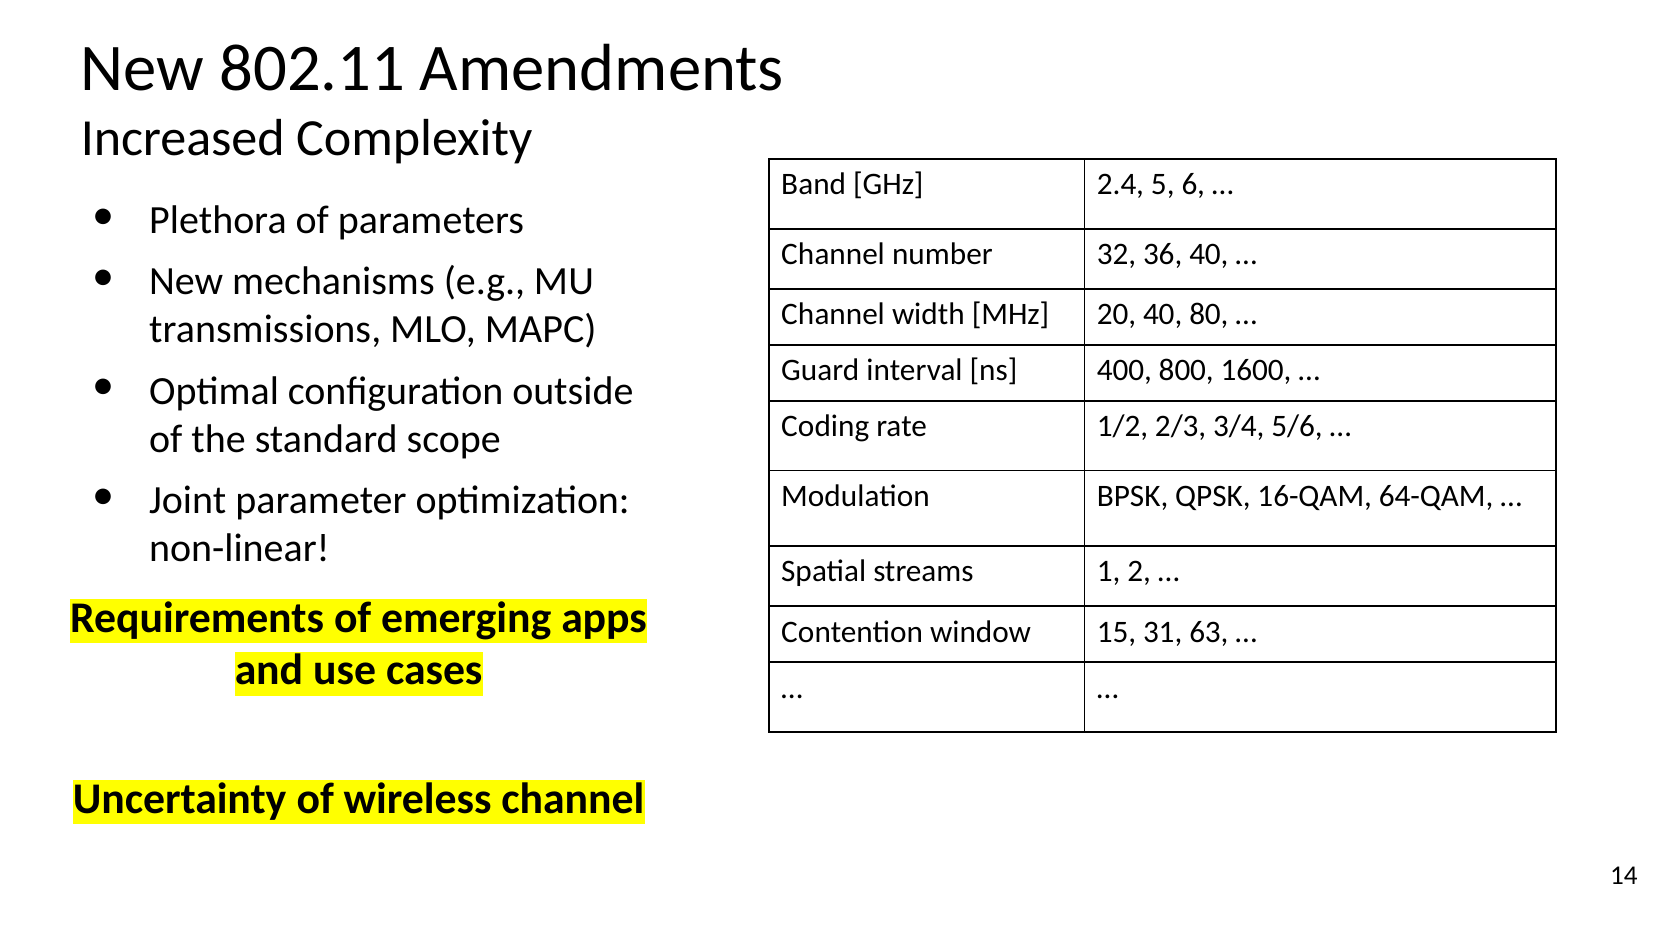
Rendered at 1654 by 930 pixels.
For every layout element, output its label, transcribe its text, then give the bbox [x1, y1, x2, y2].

table_cell Guard interval [ns] [770, 346, 1084, 400]
table_cell 15, 31, 63, … [1085, 607, 1555, 661]
table_cell 32, 36, 40, … [1085, 230, 1555, 288]
table_cell 20, 40, 80, … [1085, 290, 1555, 344]
table_header Band [GHz] [770, 160, 1084, 228]
table_cell Contention window [770, 607, 1084, 661]
text_box Requirements of emerging apps and use cases [49, 586, 669, 696]
table_cell Channel number [770, 230, 1084, 288]
slide_number ‹#› [1456, 792, 1638, 904]
table_cell Channel width [MHz] [770, 290, 1084, 344]
title New 802.11 Amendments Increased Complexity [68, 30, 1597, 159]
table_header 2.4, 5, 6, … [1085, 160, 1555, 228]
table_cell 1, 2, … [1085, 547, 1555, 605]
table_cell Spatial streams [770, 547, 1084, 605]
table_cell BPSK, QPSK, 16-QAM, 64-QAM, … [1085, 471, 1555, 545]
table_cell … [770, 663, 1084, 731]
table_cell 400, 800, 1600, … [1085, 346, 1555, 400]
table_cell … [1085, 663, 1555, 731]
text_box Plethora of parameters New mechanisms (e.g., MU transmissions, MLO, MAPC) Optimal configuration outside of the standard scope Joint parameter optimization: non-linear! [58, 187, 722, 587]
table_cell Coding rate [770, 402, 1084, 470]
table_cell Modulation [770, 471, 1084, 545]
table_cell 1/2, 2/3, 3/4, 5/6, … [1085, 402, 1555, 470]
text_box Uncertainty of wireless channel [40, 741, 678, 851]
